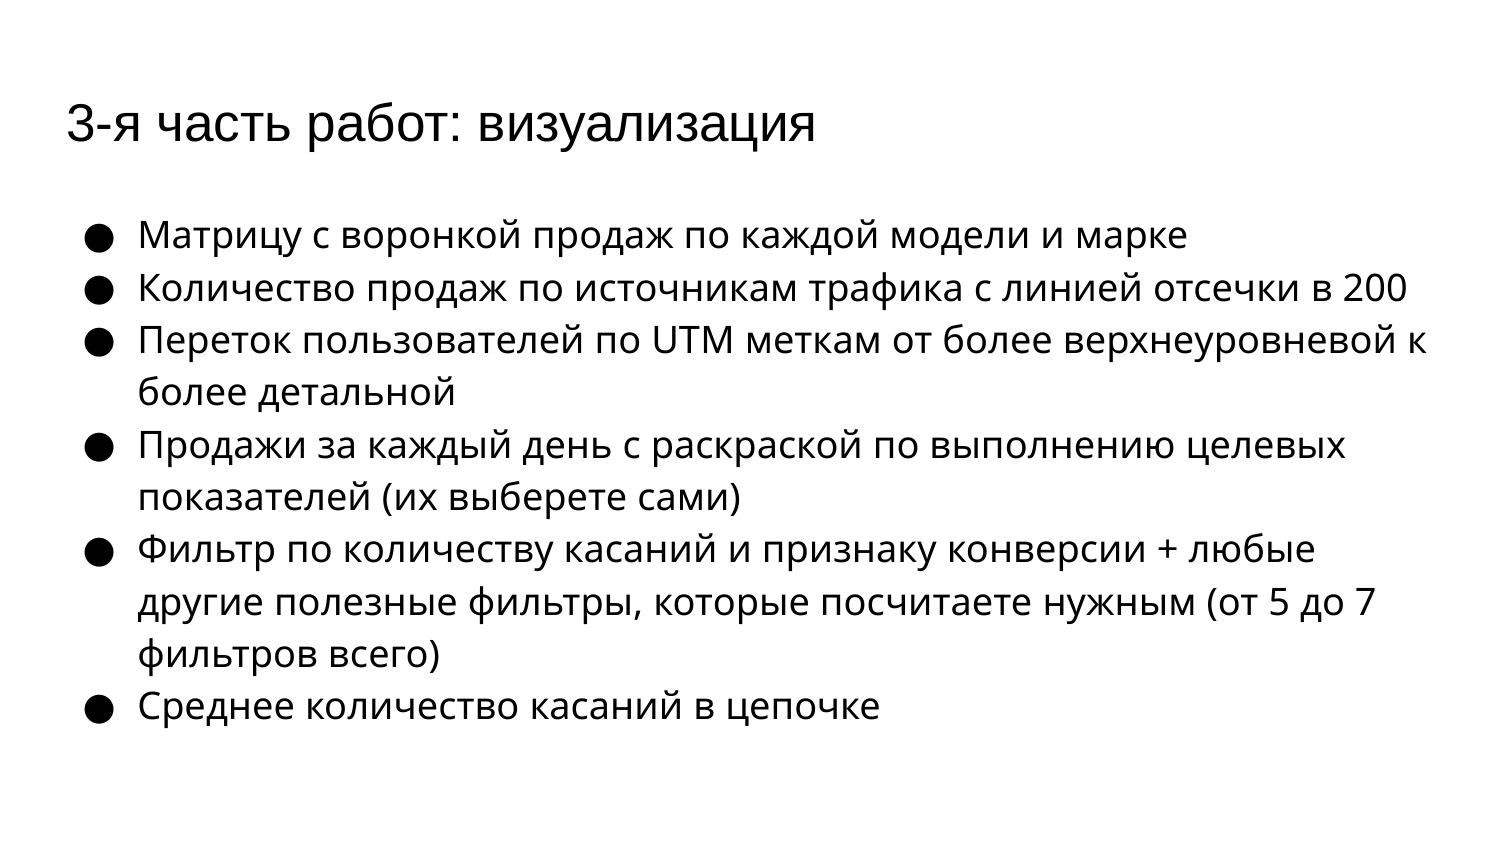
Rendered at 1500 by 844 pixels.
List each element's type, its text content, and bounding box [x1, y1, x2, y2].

title 3-я часть работ: визуализация [51, 72, 1449, 167]
list Матрицу с воронкой продаж по каждой модели и марке Количество продаж по источникам трафика с линией отсечки в 200 Переток пользователей по UTM меткам от более верхнеуровневой к более детальной Продажи за каждый день с раскраской по выполнению целевых показателей (их выберете сами) Фильтр по количеству касаний и признаку конверсии + любые другие полезные фильтры, которые посчитаете нужным (от 5 до 7 фильтров всего) Среднее количество касаний в цепочке [51, 189, 1449, 750]
